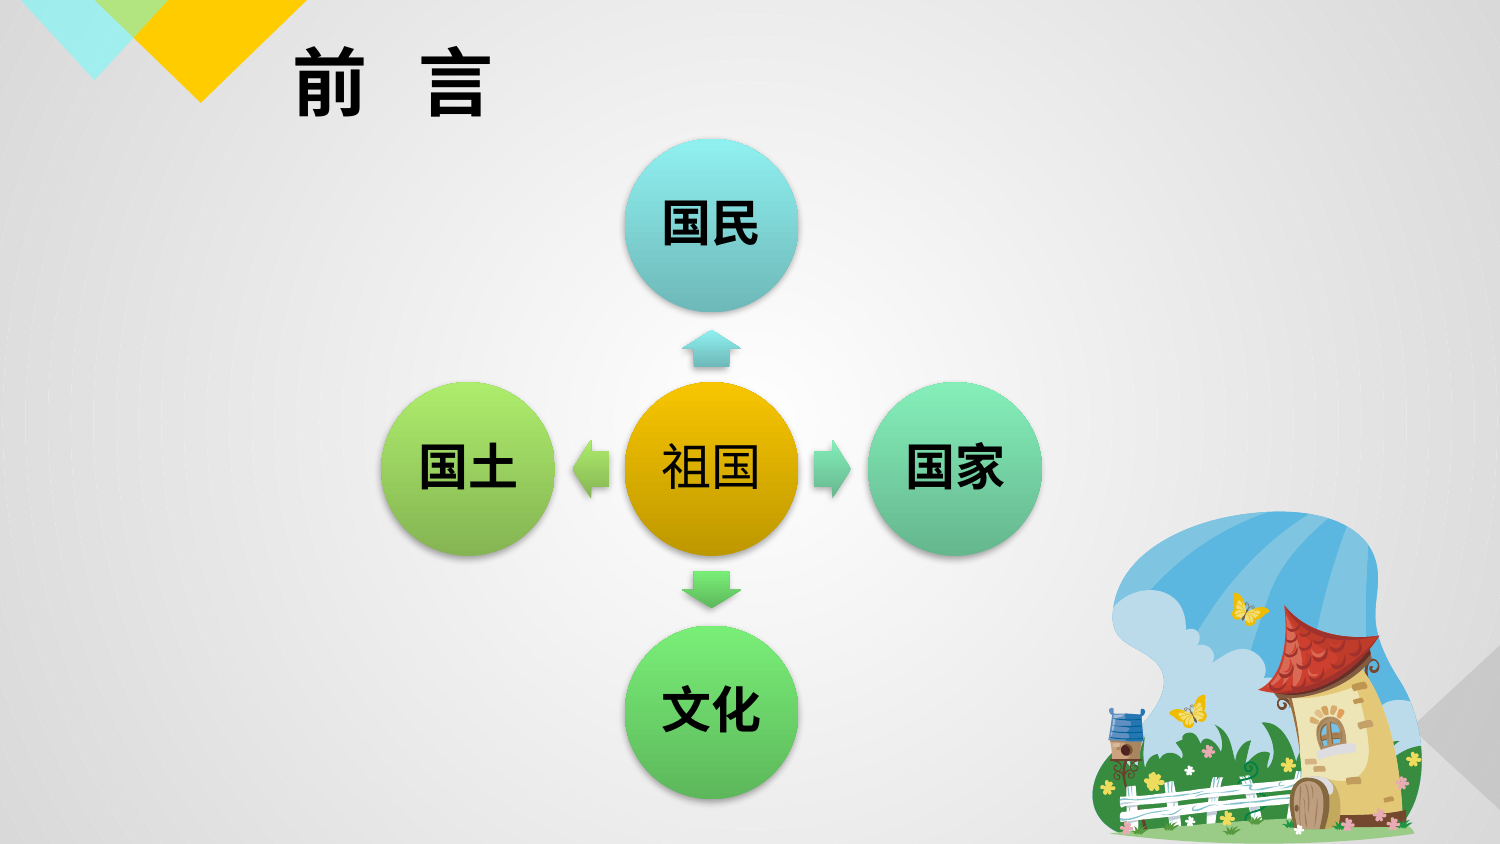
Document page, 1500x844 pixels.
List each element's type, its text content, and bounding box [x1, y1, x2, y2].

picture [1092, 511, 1422, 844]
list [0, 138, 1448, 801]
title 前 言 [277, 40, 1356, 120]
